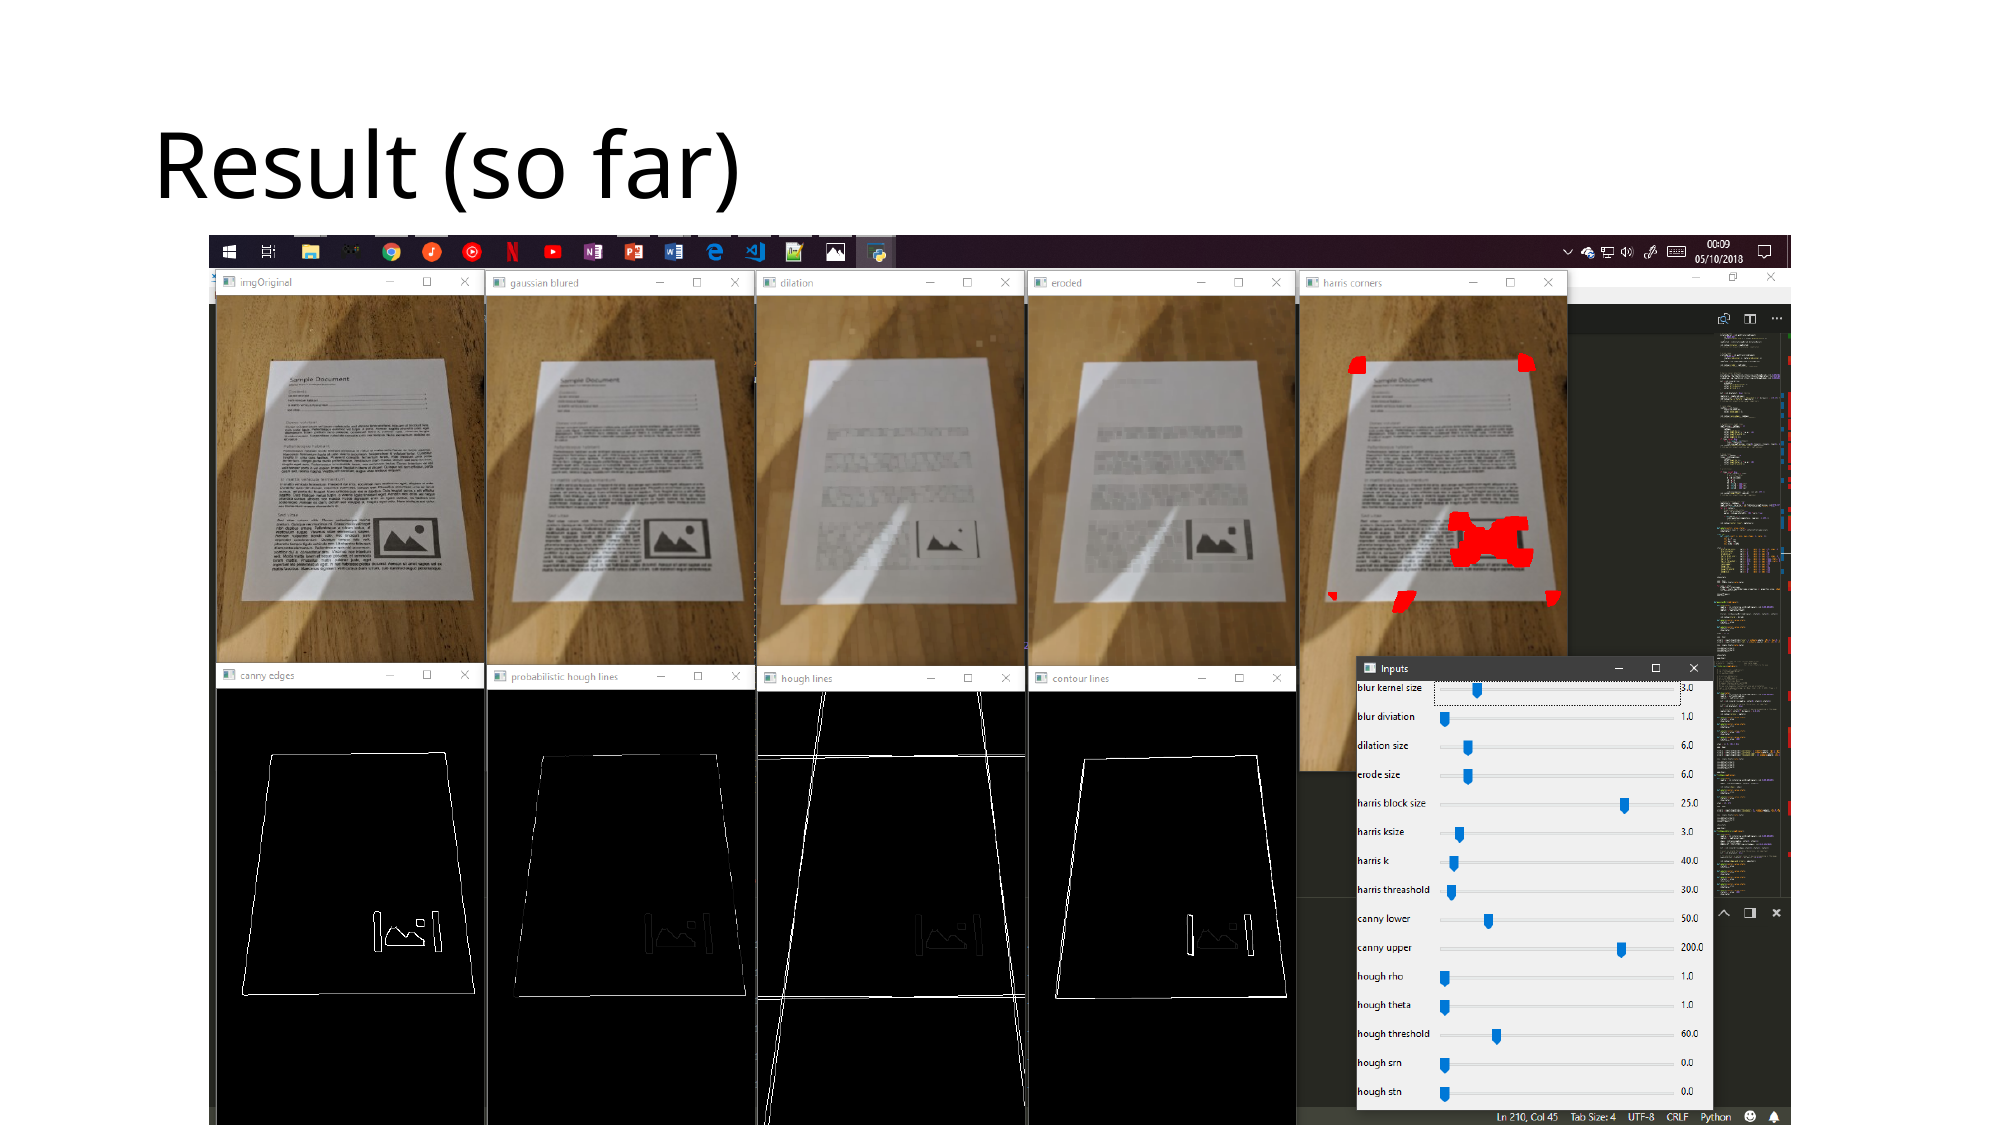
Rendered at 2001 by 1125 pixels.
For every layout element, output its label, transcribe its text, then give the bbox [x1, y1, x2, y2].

title Result (so far) [137, 59, 1863, 278]
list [209, 235, 1791, 1125]
